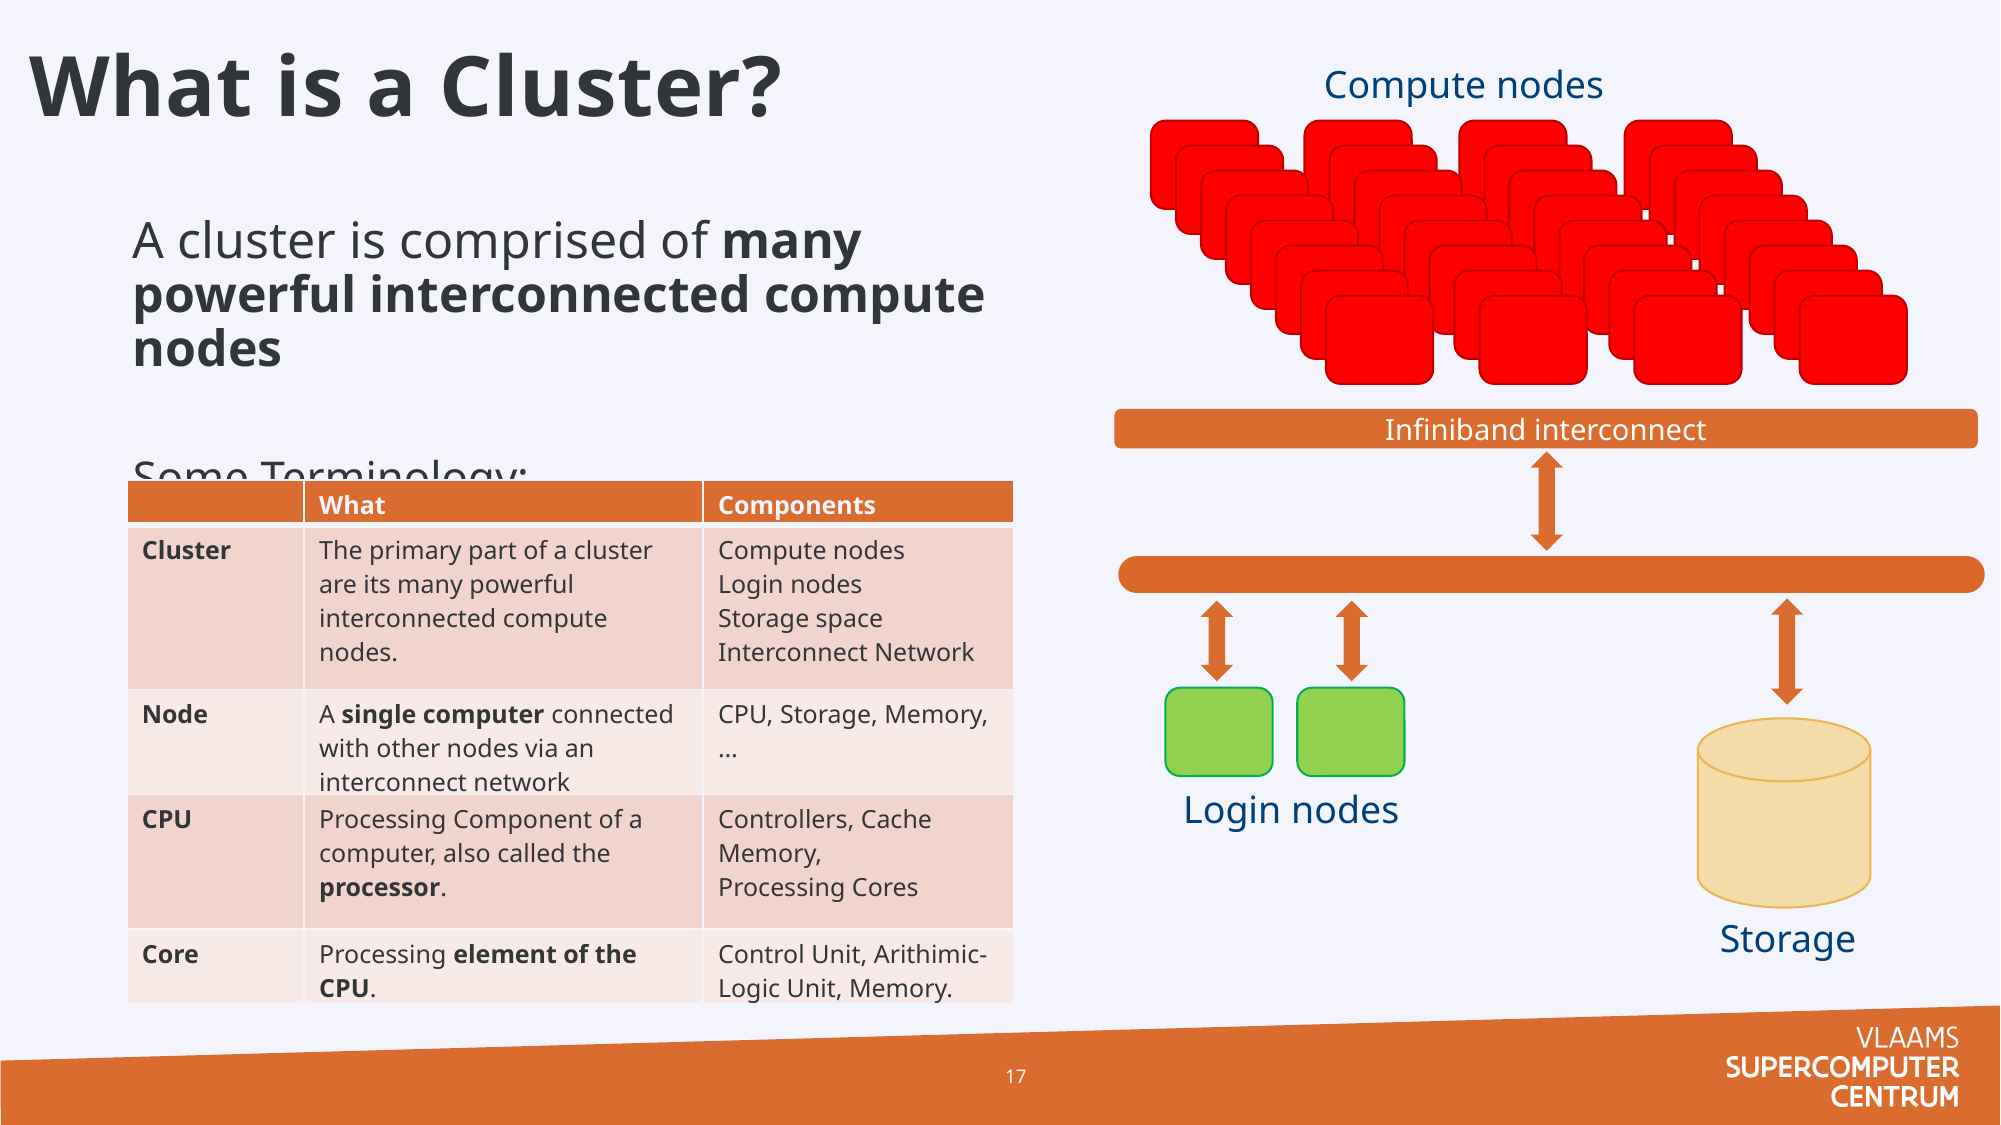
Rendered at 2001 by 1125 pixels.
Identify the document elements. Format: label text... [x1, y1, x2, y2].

text_box 17 [958, 1047, 1042, 1108]
picture [1725, 1021, 1960, 1117]
table_cell CPU [128, 795, 303, 928]
table_header What [305, 481, 702, 522]
table_cell The primary part of a cluster are its many powerful interconnected compute nodes. [305, 528, 702, 689]
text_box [1697, 839, 1872, 969]
table_cell Processing Component of a computer, also called the processor. [305, 795, 702, 928]
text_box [1114, 53, 1978, 551]
table_cell Core [128, 930, 303, 1003]
text_box A cluster is comprised of many powerful interconnected compute nodes Some Terminology: [118, 208, 1068, 1024]
table_header [128, 481, 303, 522]
table_cell Compute nodes Login nodes Storage space Interconnect Network … [704, 528, 1013, 689]
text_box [1131, 574, 1967, 839]
table_cell Control Unit, Arithimic-Logic Unit, Memory. [704, 930, 1013, 1003]
text_box What is a Cluster? [27, 31, 1248, 134]
table_cell Controllers, Cache Memory, Processing Cores [704, 795, 1013, 928]
table_cell A single computer connected with other nodes via an interconnect network [305, 690, 702, 794]
table_cell CPU, Storage, Memory, … [704, 690, 1013, 794]
table_cell Node [128, 690, 303, 794]
table_cell Processing element of the CPU. [305, 930, 702, 1003]
table_cell Cluster [128, 528, 303, 689]
table_header Components [704, 481, 1013, 522]
